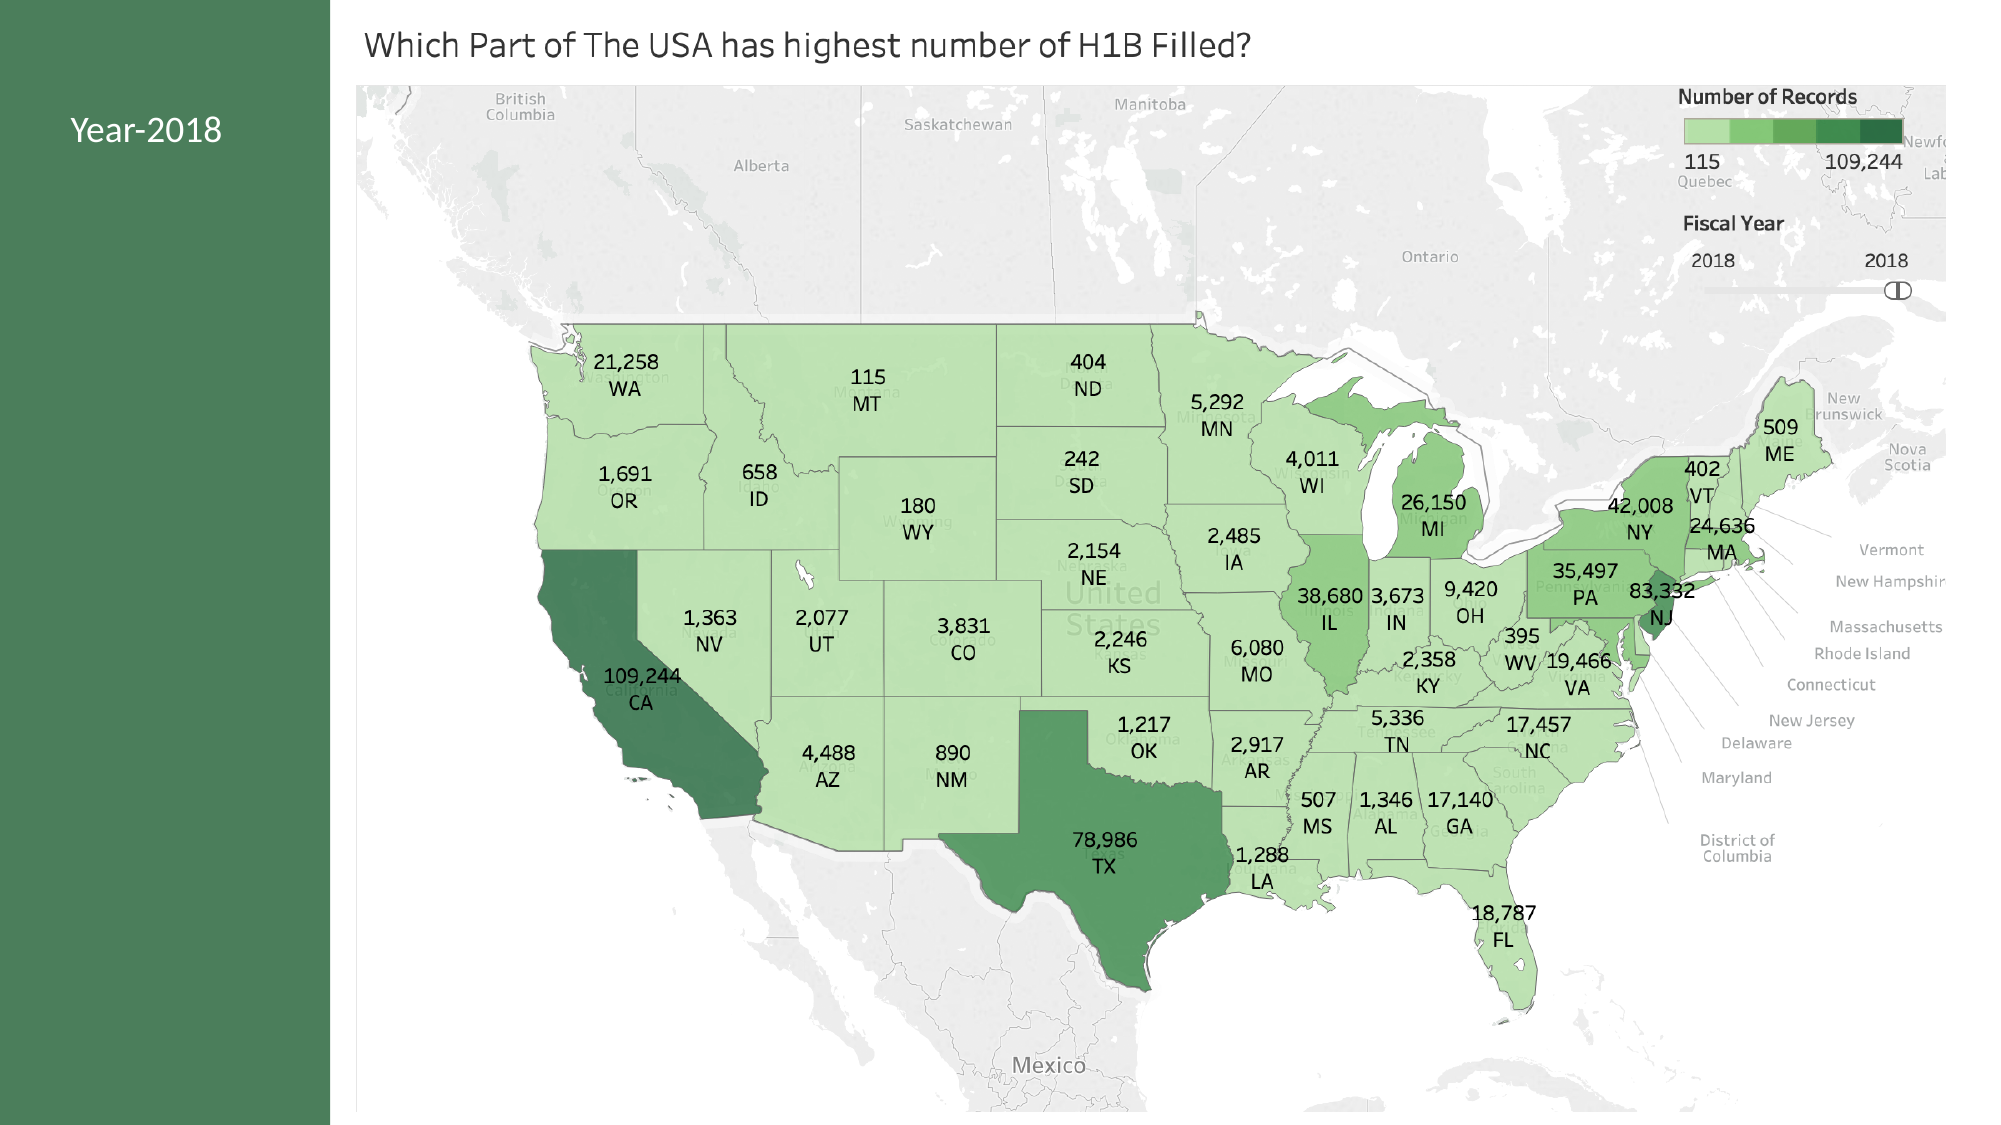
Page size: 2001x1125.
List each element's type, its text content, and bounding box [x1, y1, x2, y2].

text_box [331, 0, 2000, 1125]
text_box Year-2018 [55, 97, 238, 157]
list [356, 13, 1946, 1112]
text_box [0, 0, 331, 1125]
